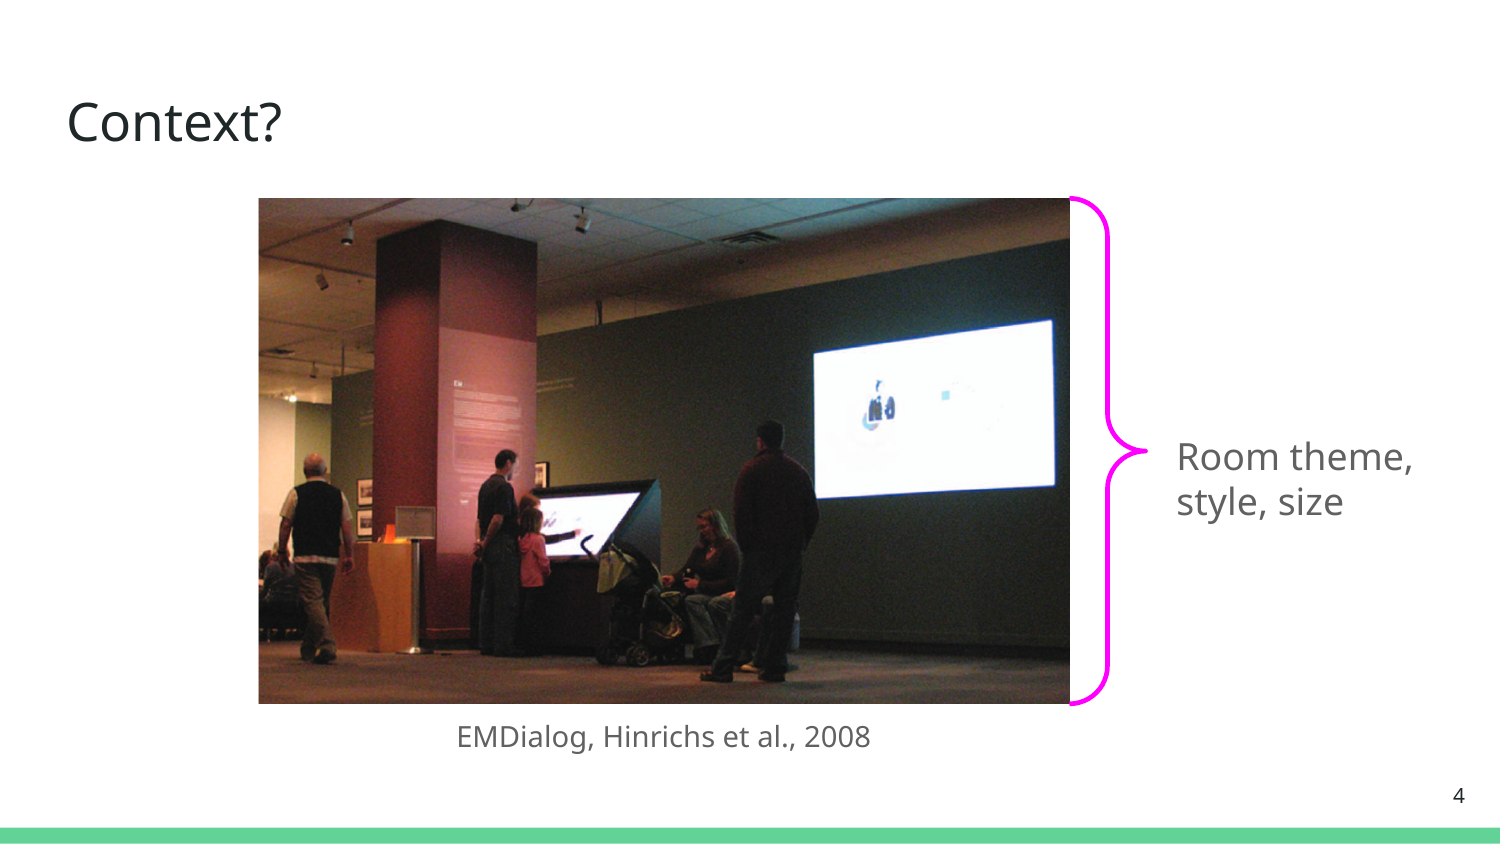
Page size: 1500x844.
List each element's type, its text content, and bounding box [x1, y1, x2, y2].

text_box [1072, 198, 1146, 704]
picture [258, 198, 1070, 705]
title Context? [51, 72, 1449, 167]
slide_number ‹#› [1389, 764, 1480, 830]
text_box EMDialog, Hinrichs et al., 2008 [433, 712, 895, 769]
text_box Room theme, style, size [1161, 417, 1500, 538]
